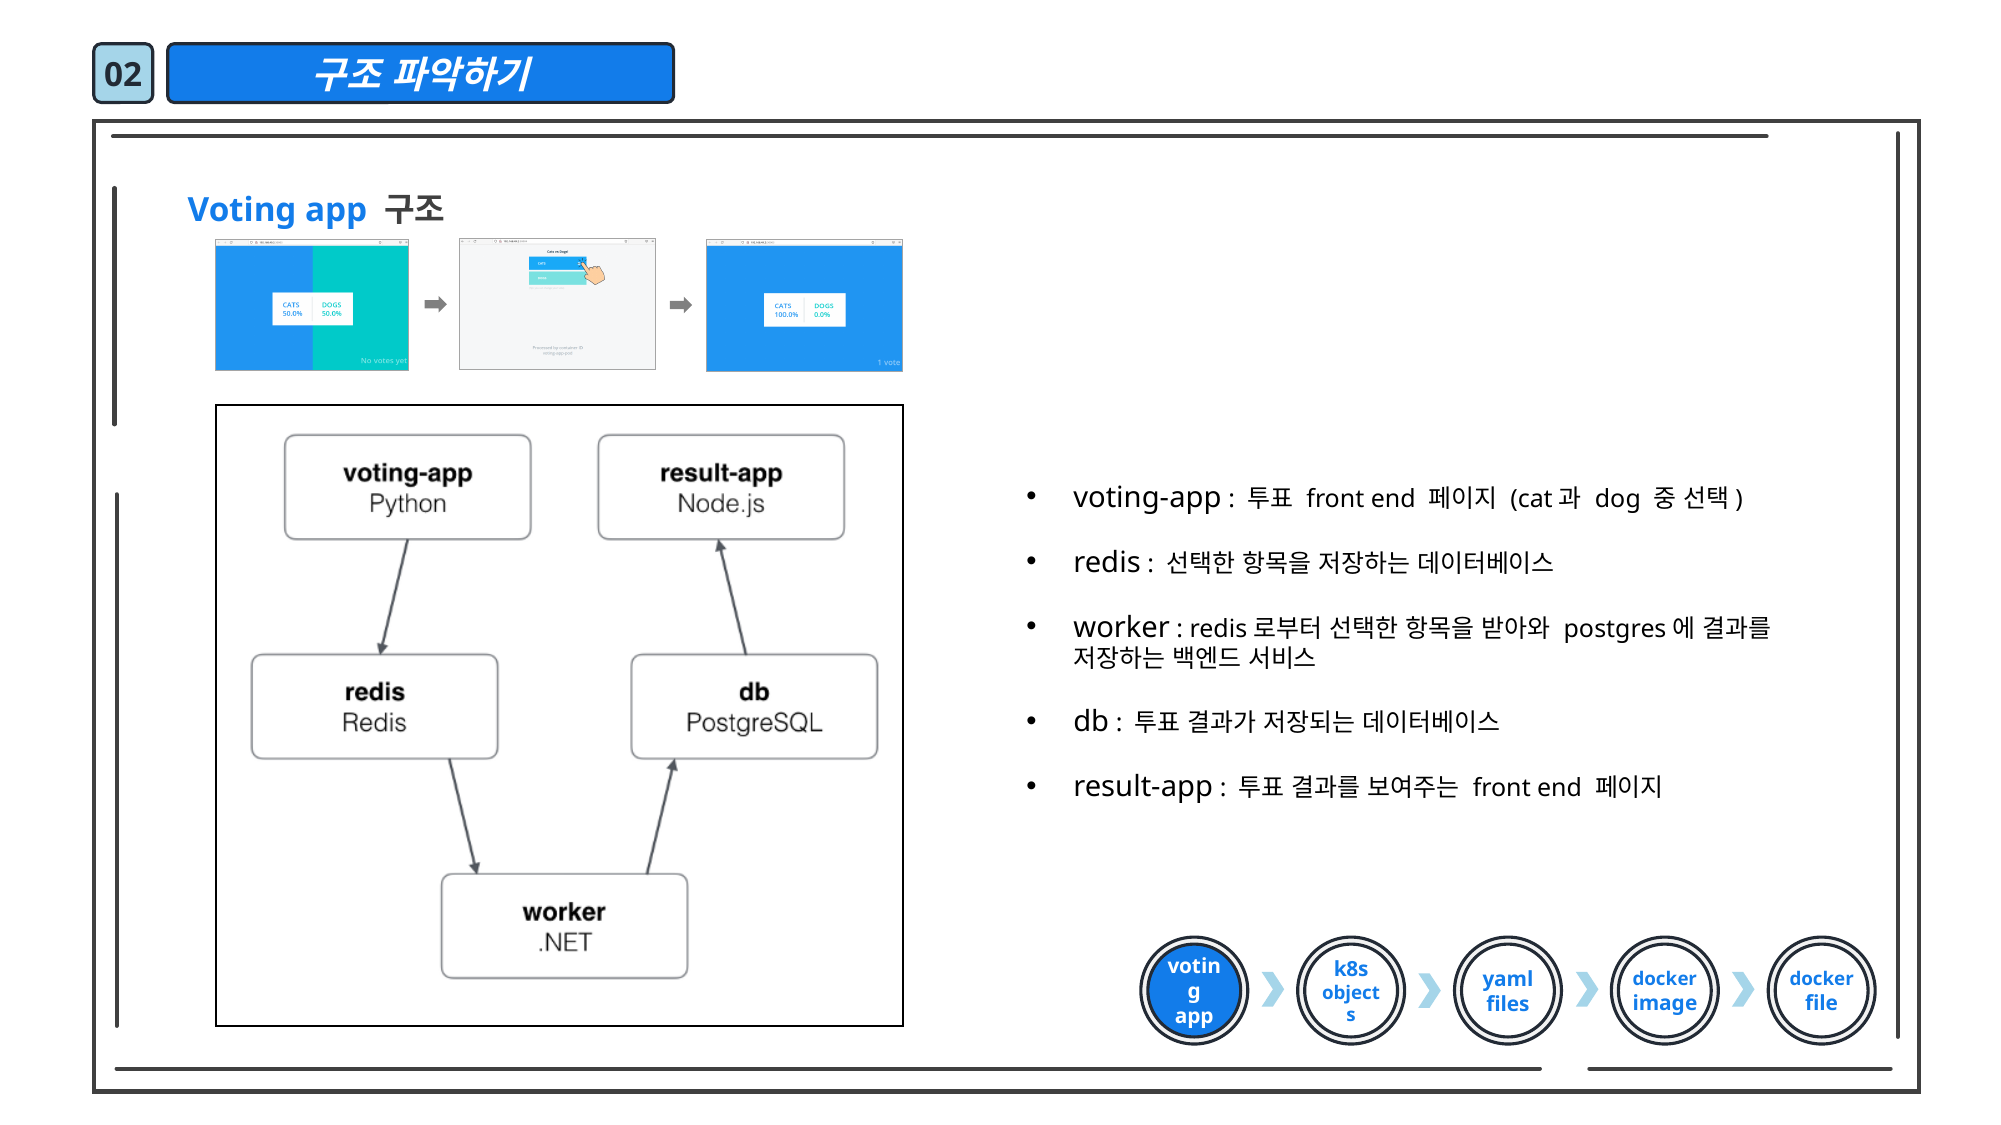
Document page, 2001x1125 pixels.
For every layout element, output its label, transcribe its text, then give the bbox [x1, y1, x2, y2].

text_box 02 [92, 42, 154, 104]
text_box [215, 238, 903, 372]
text_box voting-app : 투표 front end 페이지 (cat과 dog 중 선택) redis : 선택한 항목을 저장하는 데이터베이스 worker : redis로부터 선택한 항목을 받아와 postgres에 결과를 저장하는 백엔드 서비스 db : 투표 결과가 저장되는 데이터베이스 result-app : 투표 결과를 보여주는 front end 페이지 [1011, 470, 1813, 840]
text_box 구조 파악하기 [166, 42, 675, 104]
text_box [93, 120, 1920, 1093]
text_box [1140, 937, 1876, 1045]
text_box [215, 404, 903, 1026]
text_box Voting app 구조 [135, 160, 498, 236]
